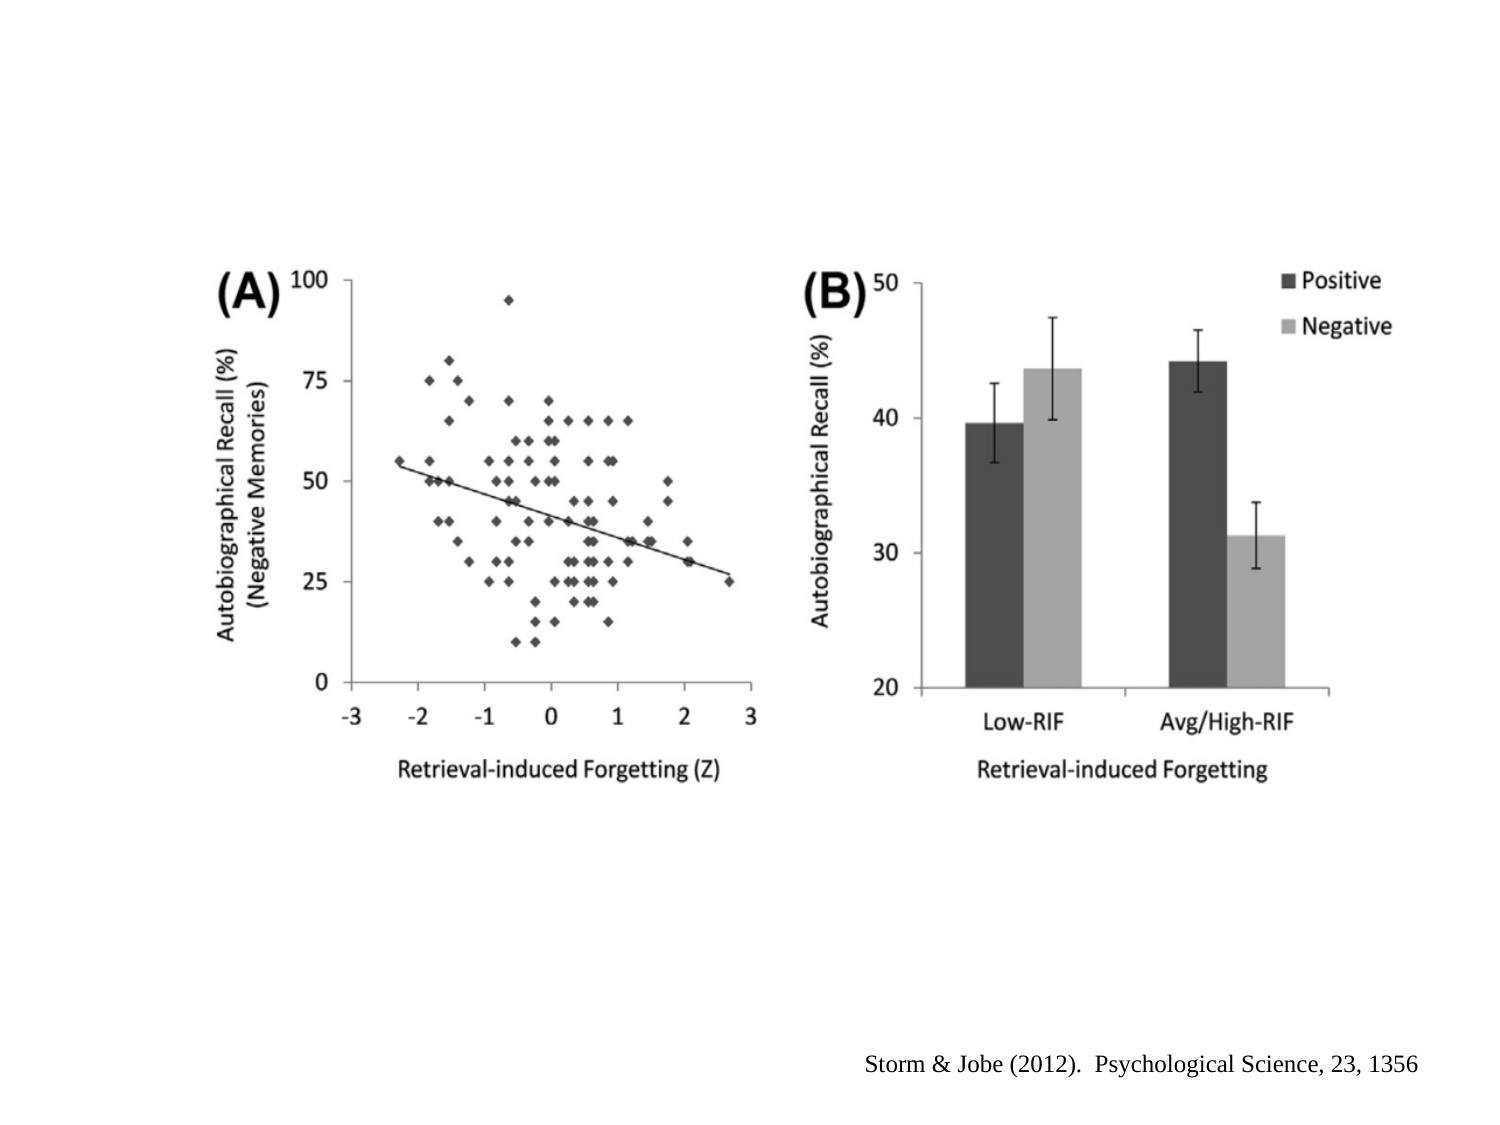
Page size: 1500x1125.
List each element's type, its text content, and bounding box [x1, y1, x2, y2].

text_box Storm & Jobe (2012). Psychological Science, 23, 1356 [849, 1040, 1434, 1086]
picture [160, 205, 1438, 802]
